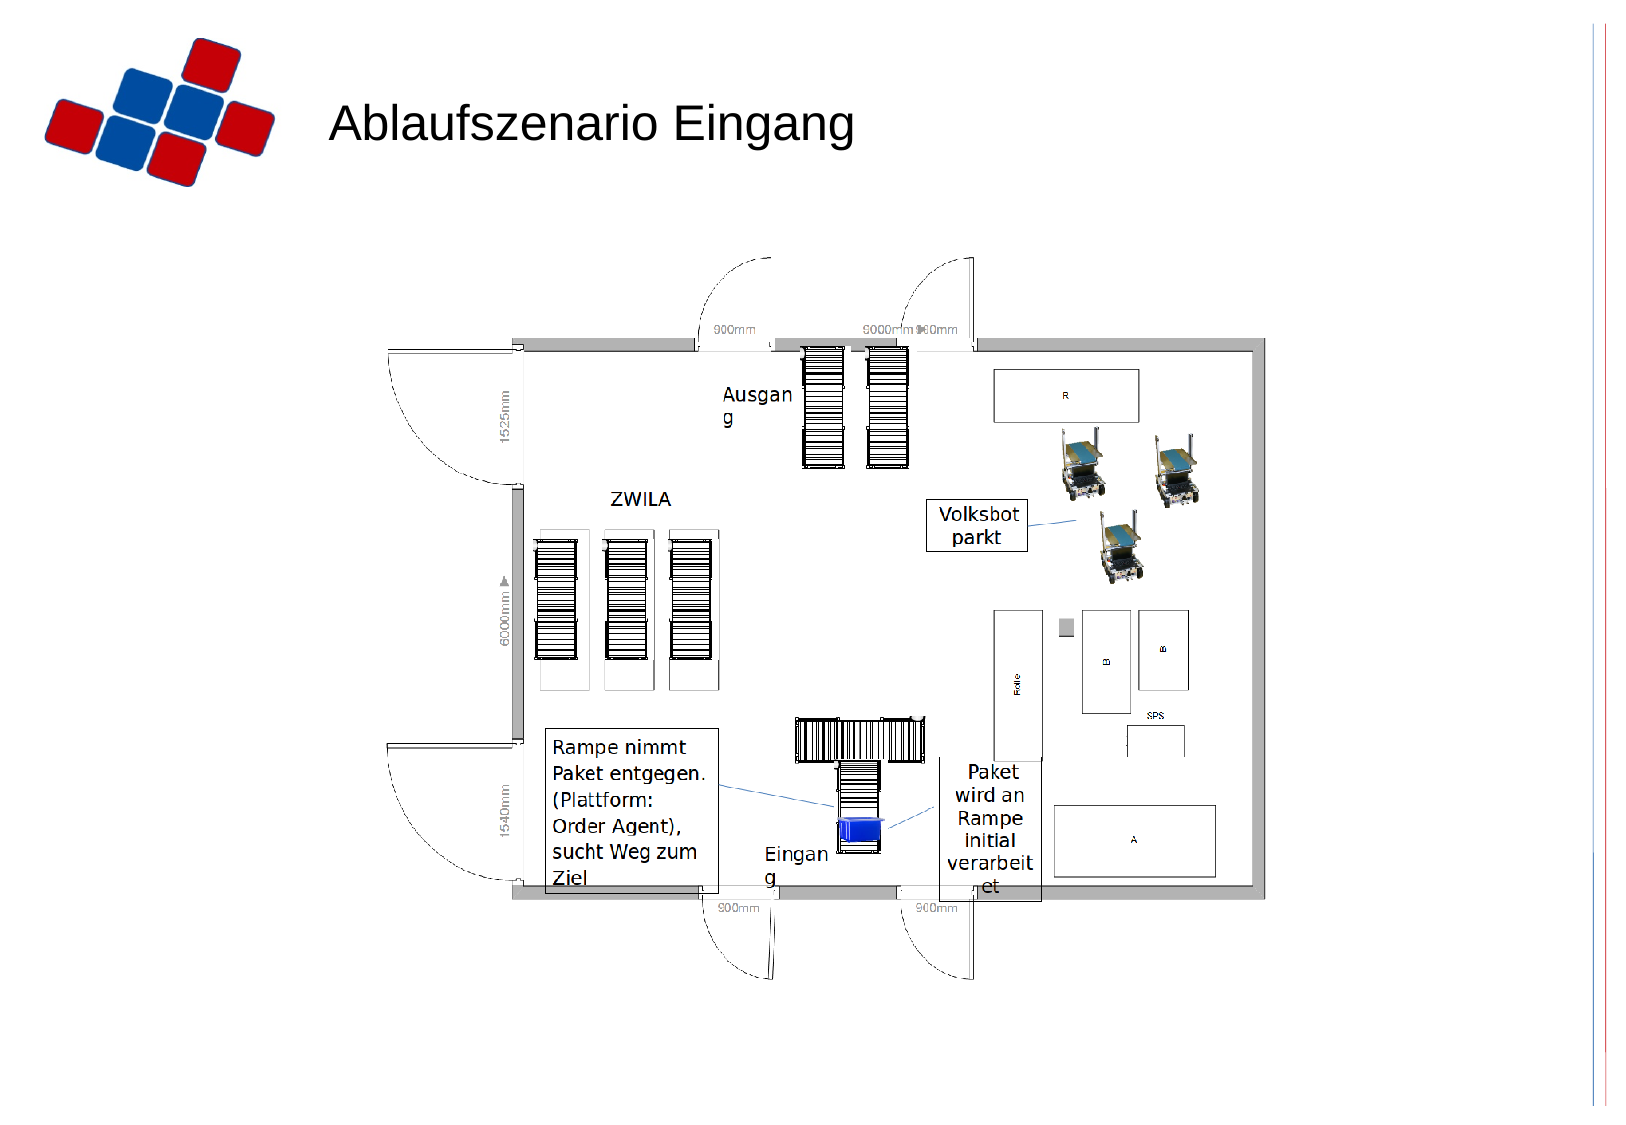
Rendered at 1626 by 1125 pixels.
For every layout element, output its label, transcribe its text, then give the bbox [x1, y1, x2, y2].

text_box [385, 257, 1266, 981]
picture [44, 38, 288, 187]
title Ablaufszenario Eingang [313, 44, 1544, 197]
